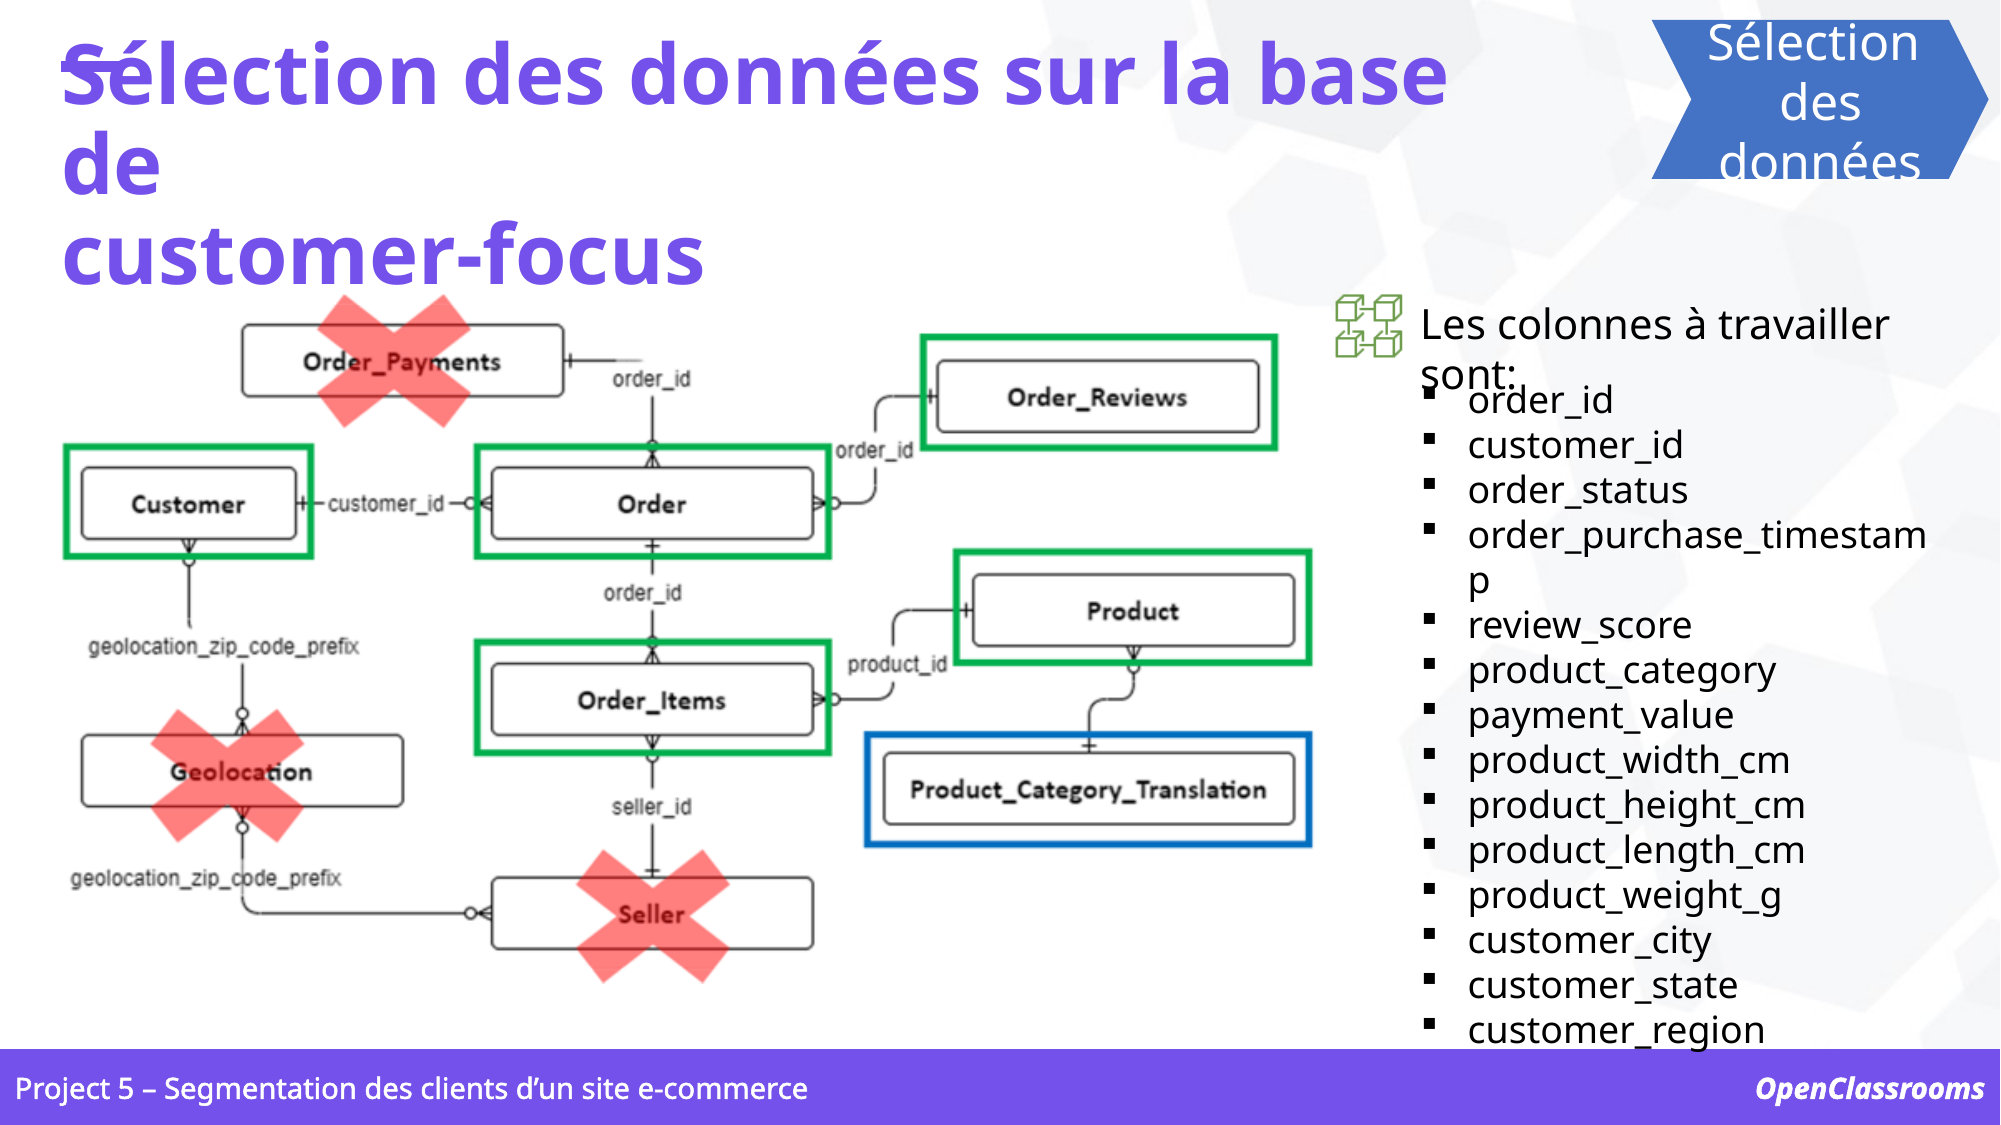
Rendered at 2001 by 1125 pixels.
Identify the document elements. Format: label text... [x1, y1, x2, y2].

picture [0, 0, 2001, 1125]
text_box [61, 61, 123, 70]
text_box Project 5 – Segmentation des clients d’un site e-commerce [0, 1062, 1474, 1112]
text_box [1651, 19, 1989, 179]
text_box Sélection des données sur la base de customer-focus [45, 70, 1554, 265]
text_box Sélection des données [1670, 71, 1972, 130]
text_box OpenClassrooms [1729, 1062, 2000, 1112]
text_box [0, 1049, 2000, 1125]
text_box Les colonnes à travailler sont: [1406, 290, 1953, 406]
text_box order_id customer_id order_status order_purchase_timestamp review_score product_category payment_value product_width_cm product_height_cm product_length_cm product_weight_g customer_city customer_state customer_region [1406, 406, 1953, 1059]
